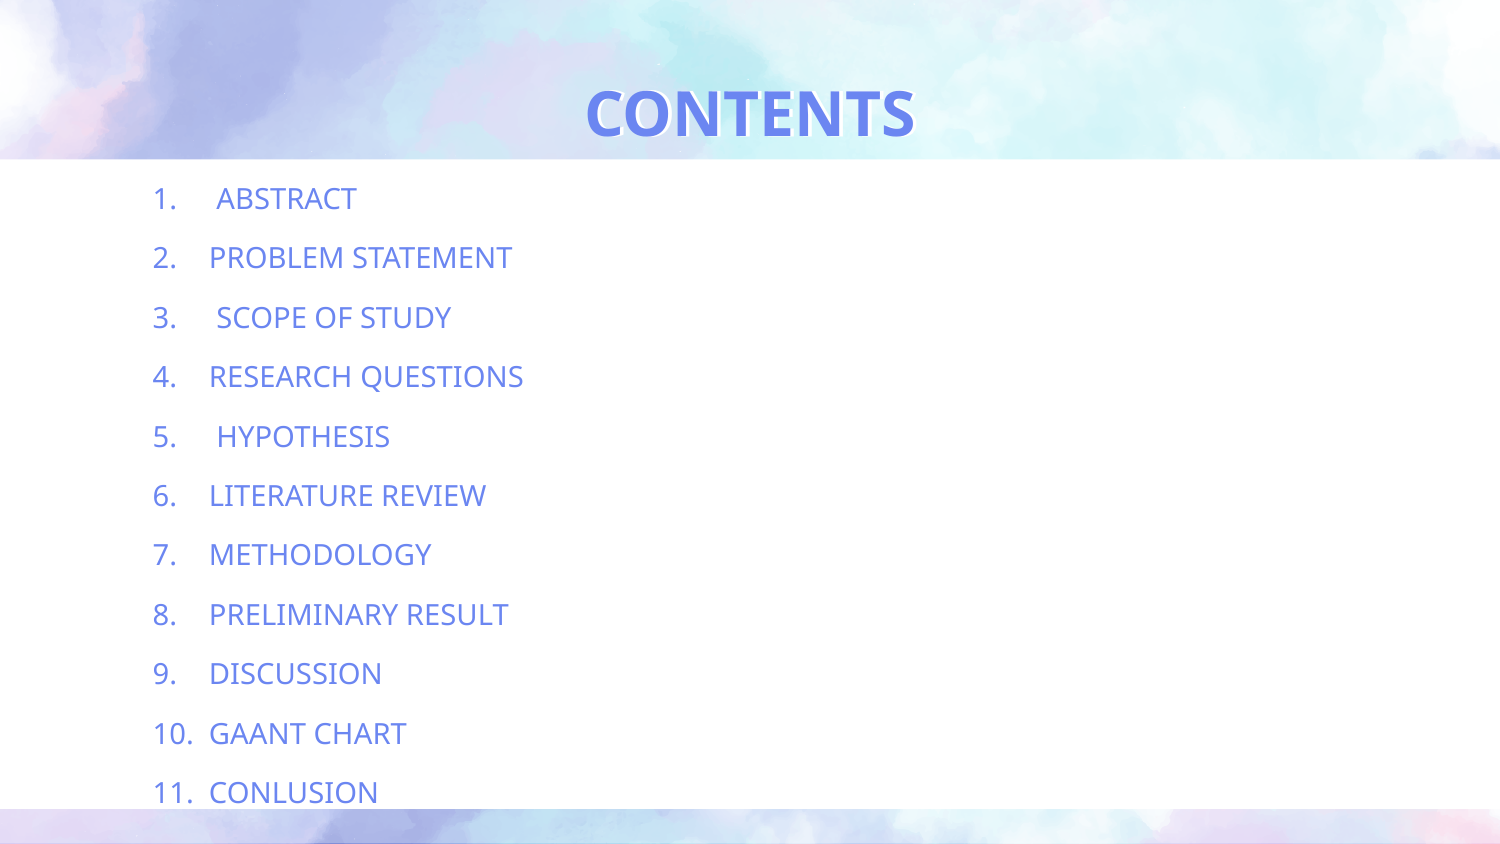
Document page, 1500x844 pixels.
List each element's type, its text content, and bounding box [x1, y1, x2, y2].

title CONTENTS [107, 59, 1393, 154]
subtitle ABSTRACT PROBLEM STATEMENT SCOPE OF STUDY RESEARCH QUESTIONS HYPOTHESIS LITERATURE REVIEW METHODOLOGY PRELIMINARY RESULT DISCUSSION GAANT CHART CONLUSION [116, 315, 1383, 756]
